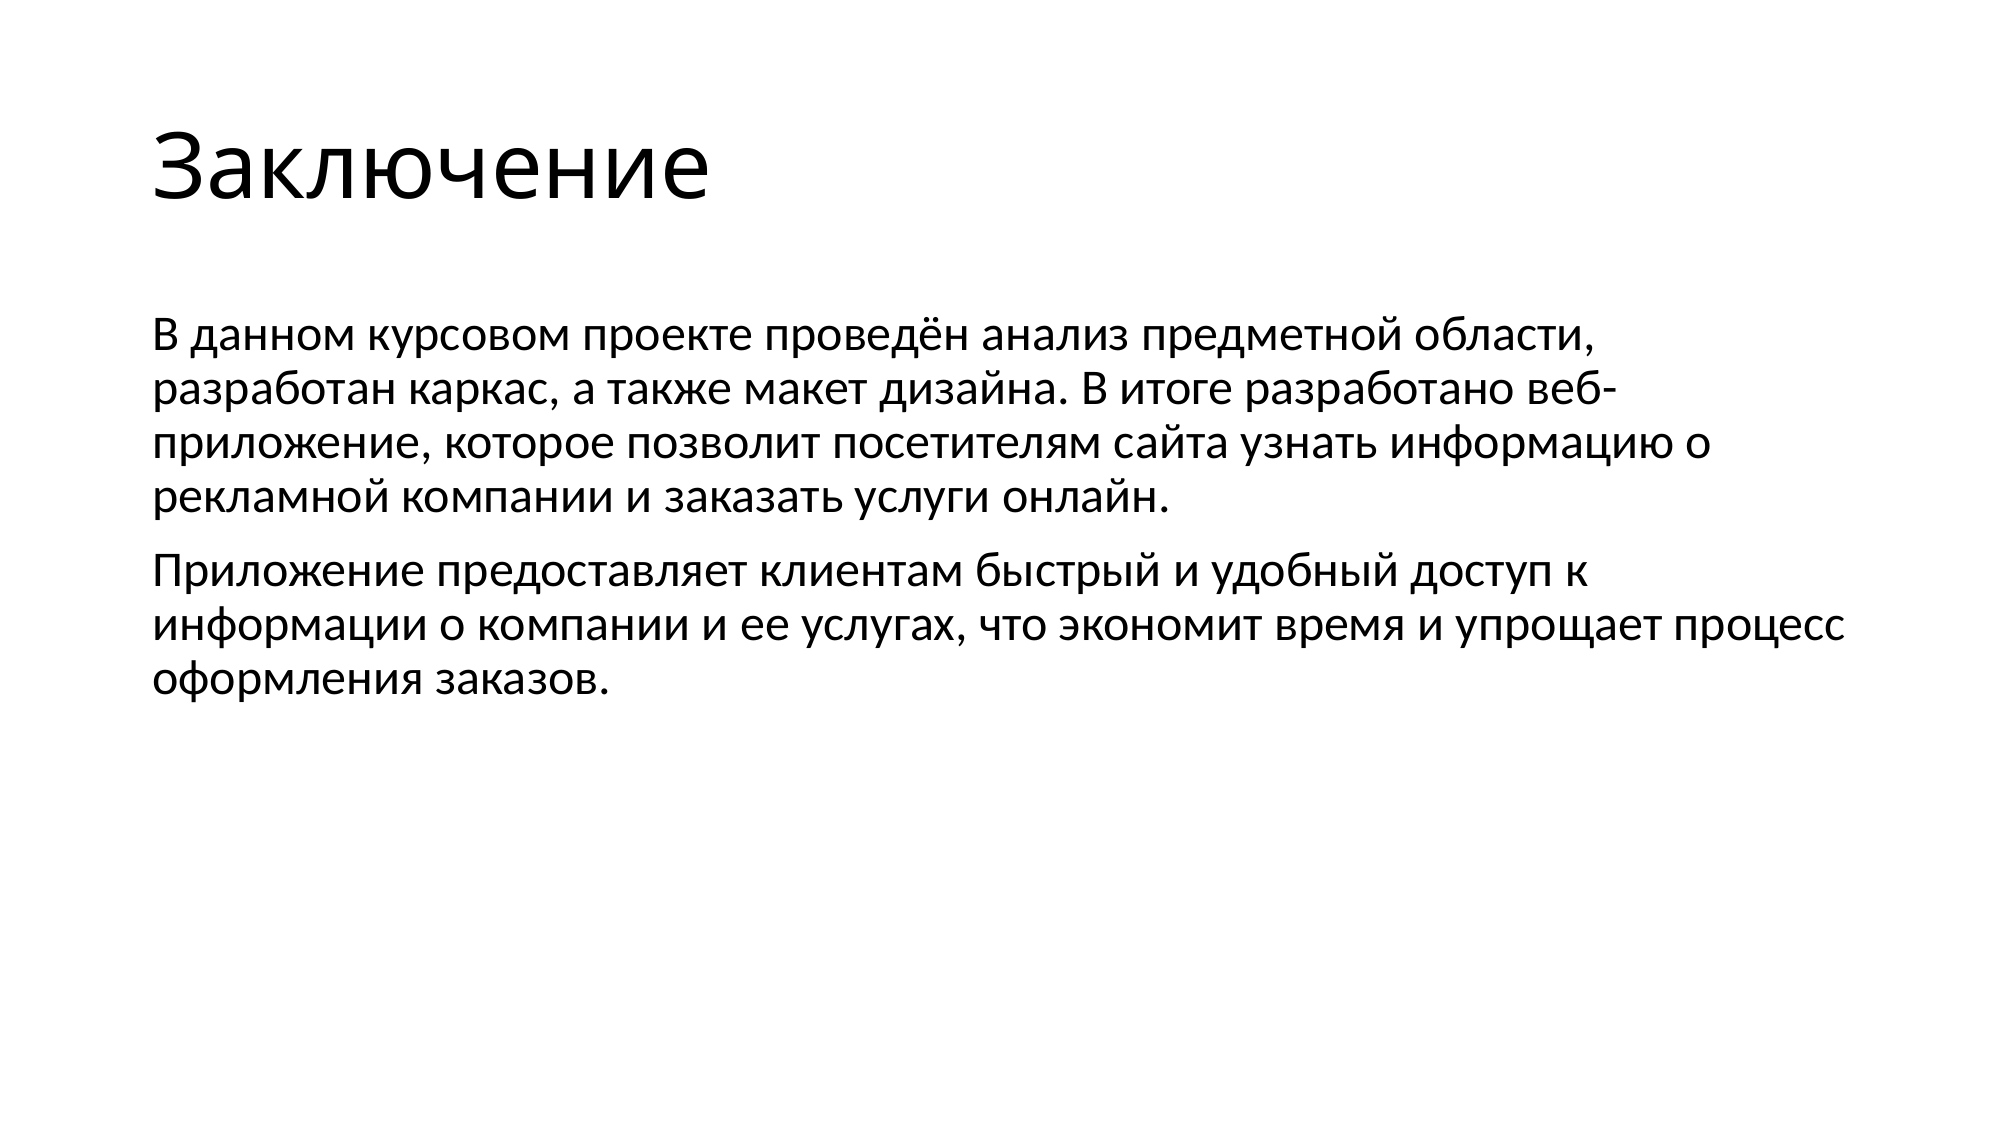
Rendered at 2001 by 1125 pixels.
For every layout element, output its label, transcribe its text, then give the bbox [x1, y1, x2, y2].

title Заключение [137, 59, 1863, 278]
list В данном курсовом проекте проведён анализ предметной области, разработан каркас, а также макет дизайна. В итоге разработано веб-приложение, которое позволит посетителям сайта узнать информацию о рекламной компании и заказать услуги онлайн. Приложение предоставляет клиентам быстрый и удобный доступ к информации о компании и ее услугах, что экономит время и упрощает процесс оформления заказов. [137, 299, 1863, 1014]
